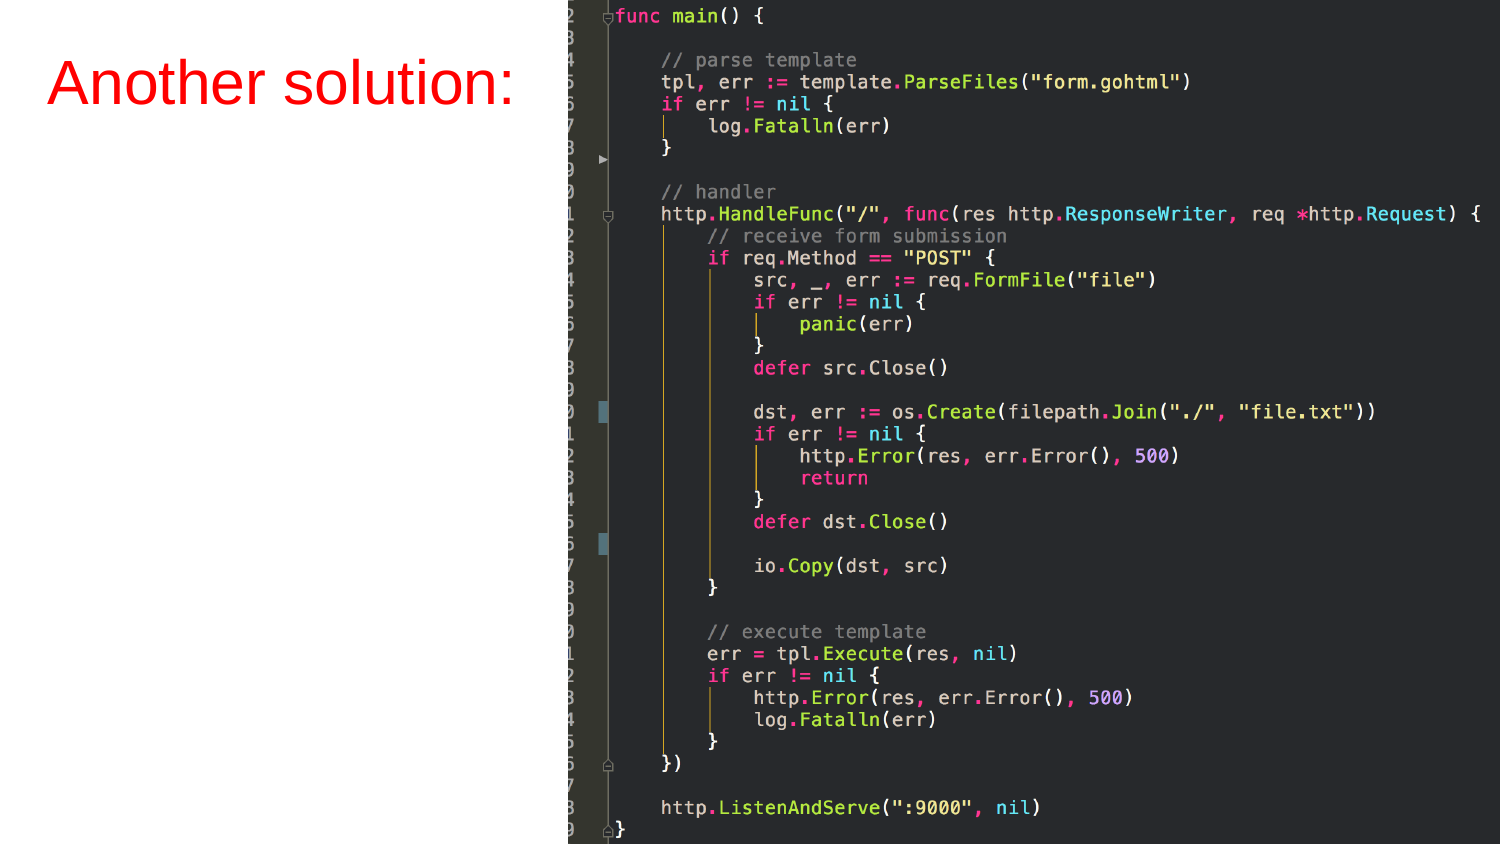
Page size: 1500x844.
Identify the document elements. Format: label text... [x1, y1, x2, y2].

text_box Another solution: [32, 27, 542, 297]
picture [568, 0, 1500, 844]
